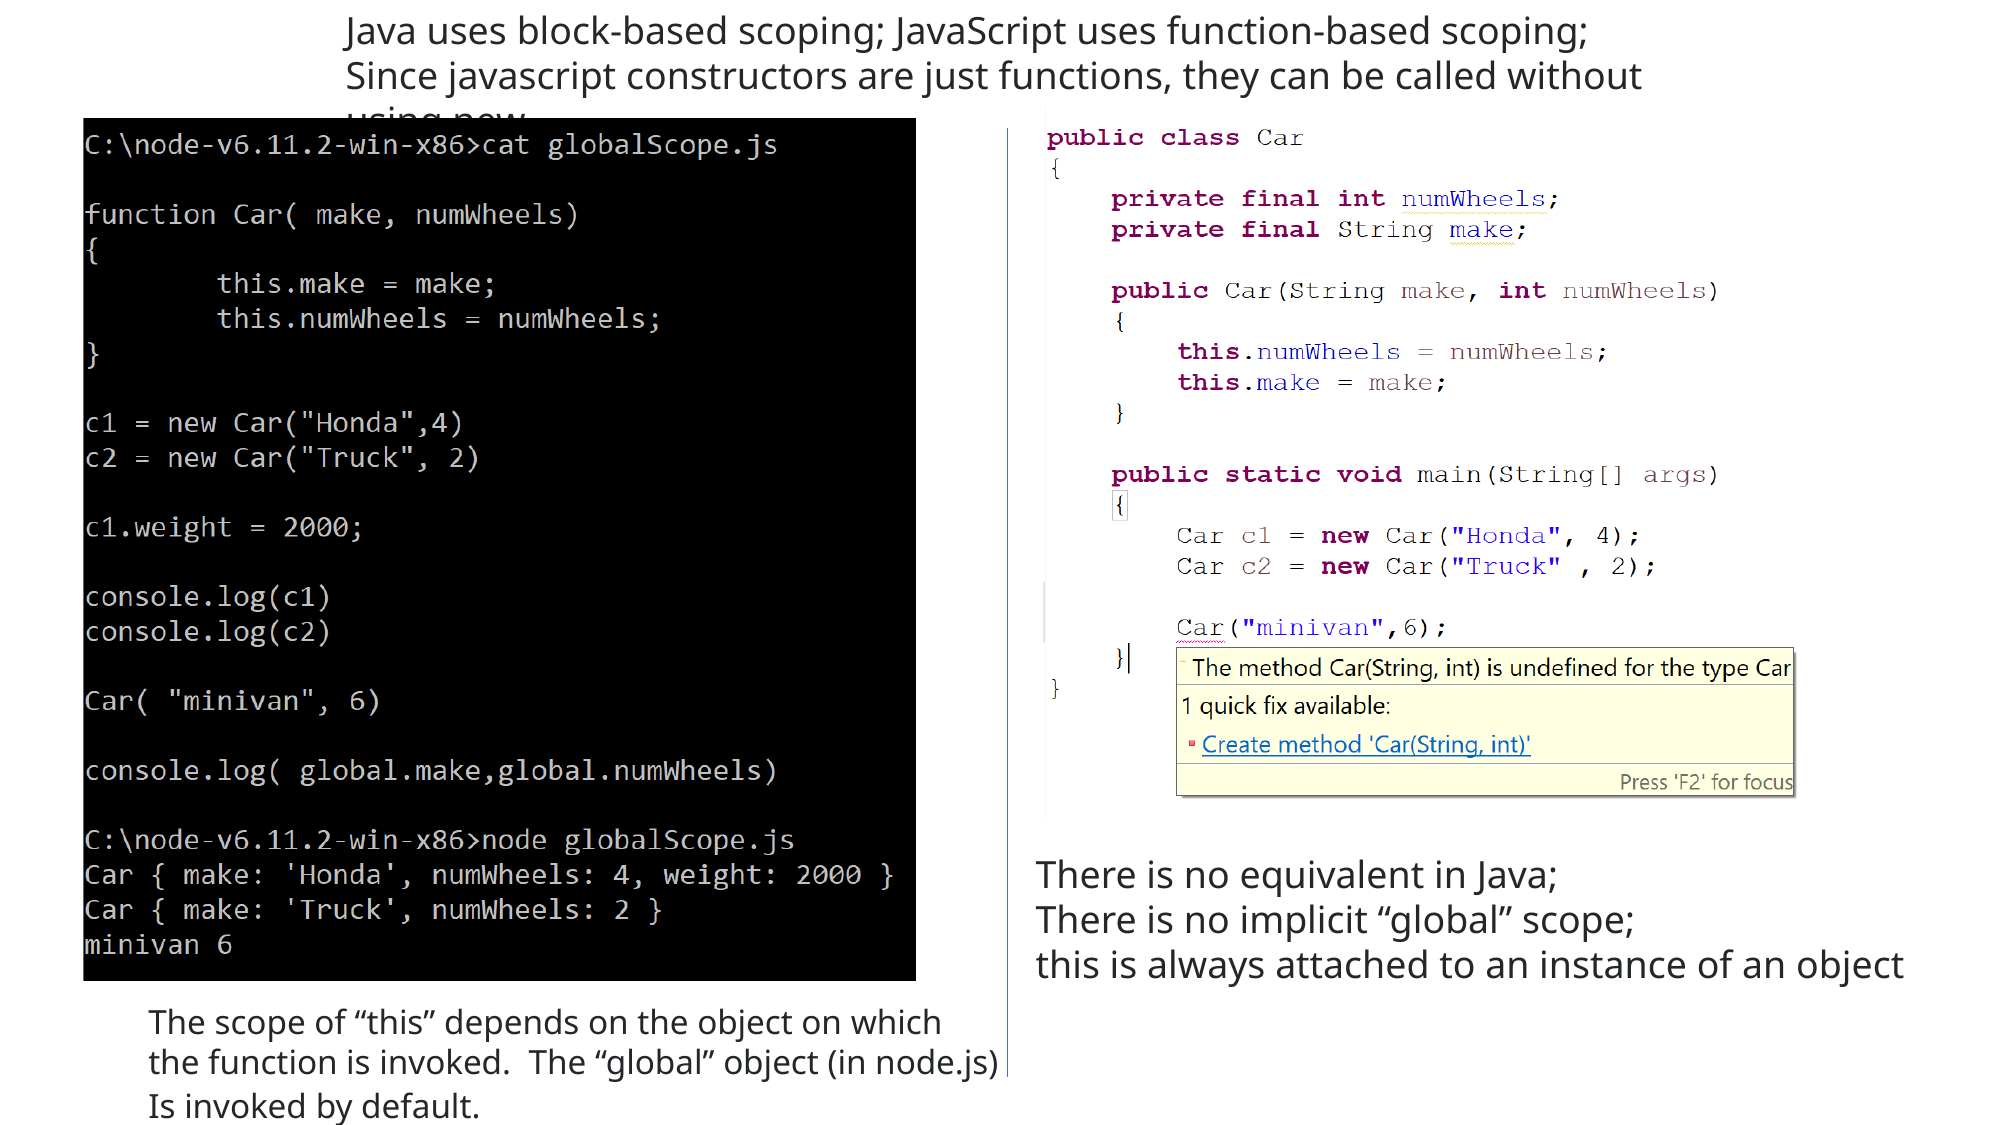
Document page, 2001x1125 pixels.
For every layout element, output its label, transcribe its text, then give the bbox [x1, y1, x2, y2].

text_box The scope of “this” depends on the object on which the function is invoked. The “global” object (in node.js) Is invoked by default. [133, 993, 1535, 1125]
text_box There is no equivalent in Java; There is no implicit “global” scope; this is always attached to an instance of an object [1020, 844, 2000, 994]
text_box Java uses block-based scoping; JavaScript uses function-based scoping; Since javascript constructors are just functions, they can be called without using new [330, 0, 1732, 150]
picture [1043, 105, 1875, 819]
picture [83, 118, 916, 981]
